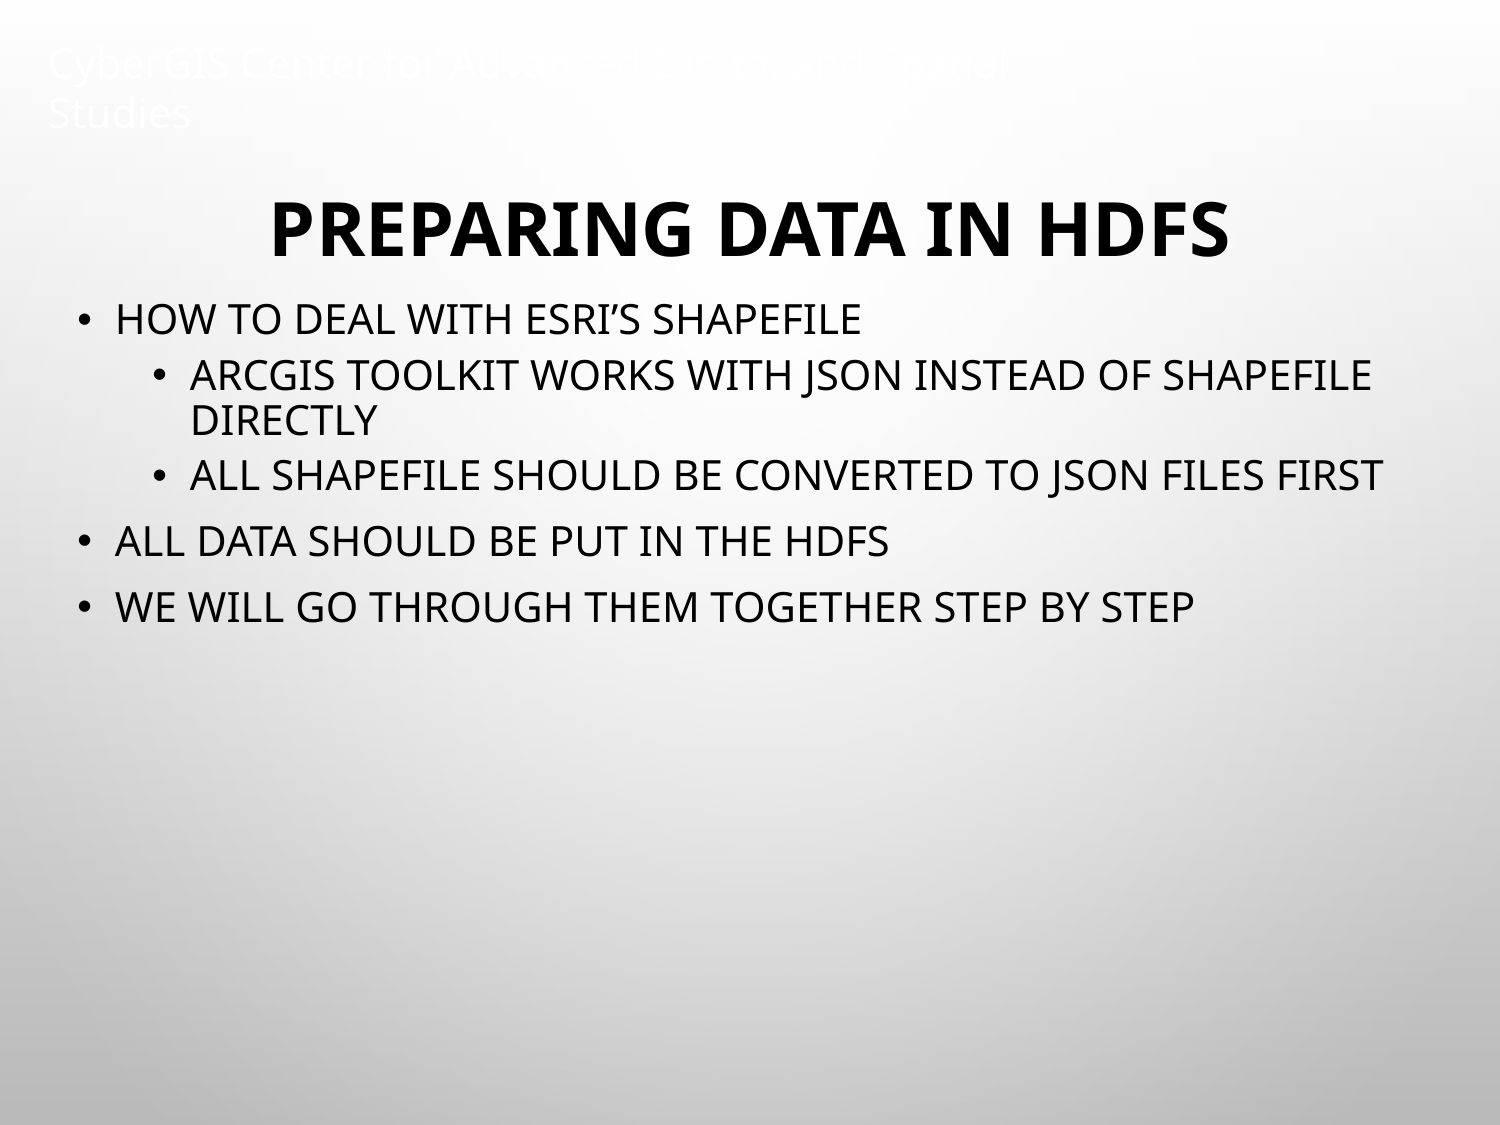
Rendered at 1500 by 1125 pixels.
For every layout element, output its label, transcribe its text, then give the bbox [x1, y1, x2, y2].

title Preparing data in HDFS [112, 101, 1388, 291]
picture [0, 0, 1500, 1125]
list How to deal with ESRI’s Shapefile ArcGIS toolkit works with JSON instead of Shapefile directly All Shapefile should be converted to JSON files first All data should be put in the HDFS We will go through them together step by step [62, 291, 1438, 1125]
